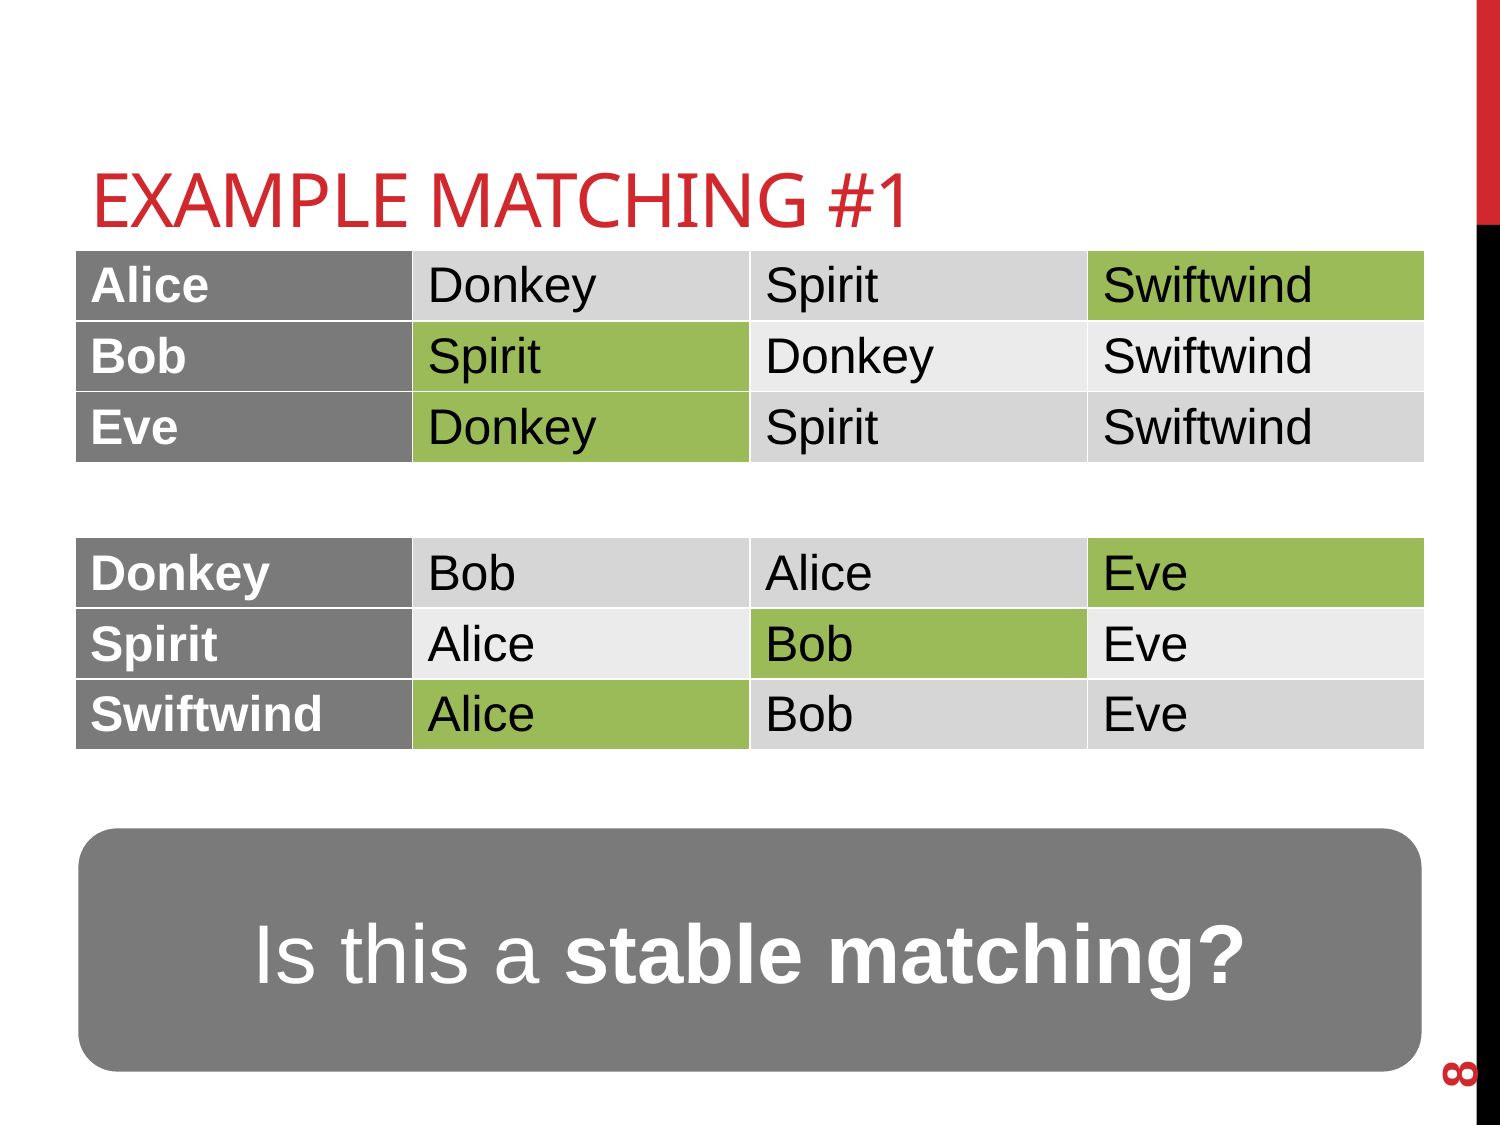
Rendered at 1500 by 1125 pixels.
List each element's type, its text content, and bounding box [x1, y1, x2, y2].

table_cell Alice [413, 609, 749, 678]
table_header Bob [413, 538, 749, 607]
table_header Eve [1088, 538, 1424, 607]
text_box Is this a stable matching? [71, 821, 1429, 1079]
table_header Swiftwind [1088, 251, 1424, 320]
table_header Donkey [76, 538, 412, 607]
table_header Alice [76, 251, 412, 320]
table_cell Swiftwind [76, 680, 412, 749]
table_cell Bob [751, 609, 1087, 678]
table_cell Eve [1088, 609, 1424, 678]
table_cell Donkey [751, 322, 1087, 391]
table_header Alice [751, 538, 1087, 607]
table_header Spirit [751, 251, 1087, 320]
table_header Donkey [413, 251, 749, 320]
table_cell Swiftwind [1088, 322, 1424, 391]
title Example matching #1 [75, 25, 1260, 249]
table_cell Donkey [413, 392, 749, 462]
table_cell Eve [76, 392, 412, 462]
table_cell Eve [1088, 680, 1424, 749]
table_cell Spirit [413, 322, 749, 391]
table_cell Alice [413, 680, 749, 749]
table_cell Bob [751, 680, 1087, 749]
slide_number 8 [1427, 887, 1488, 1104]
table_cell Spirit [751, 392, 1087, 462]
table_cell Swiftwind [1088, 392, 1424, 462]
table_cell Spirit [76, 609, 412, 678]
table_cell Bob [76, 322, 412, 391]
